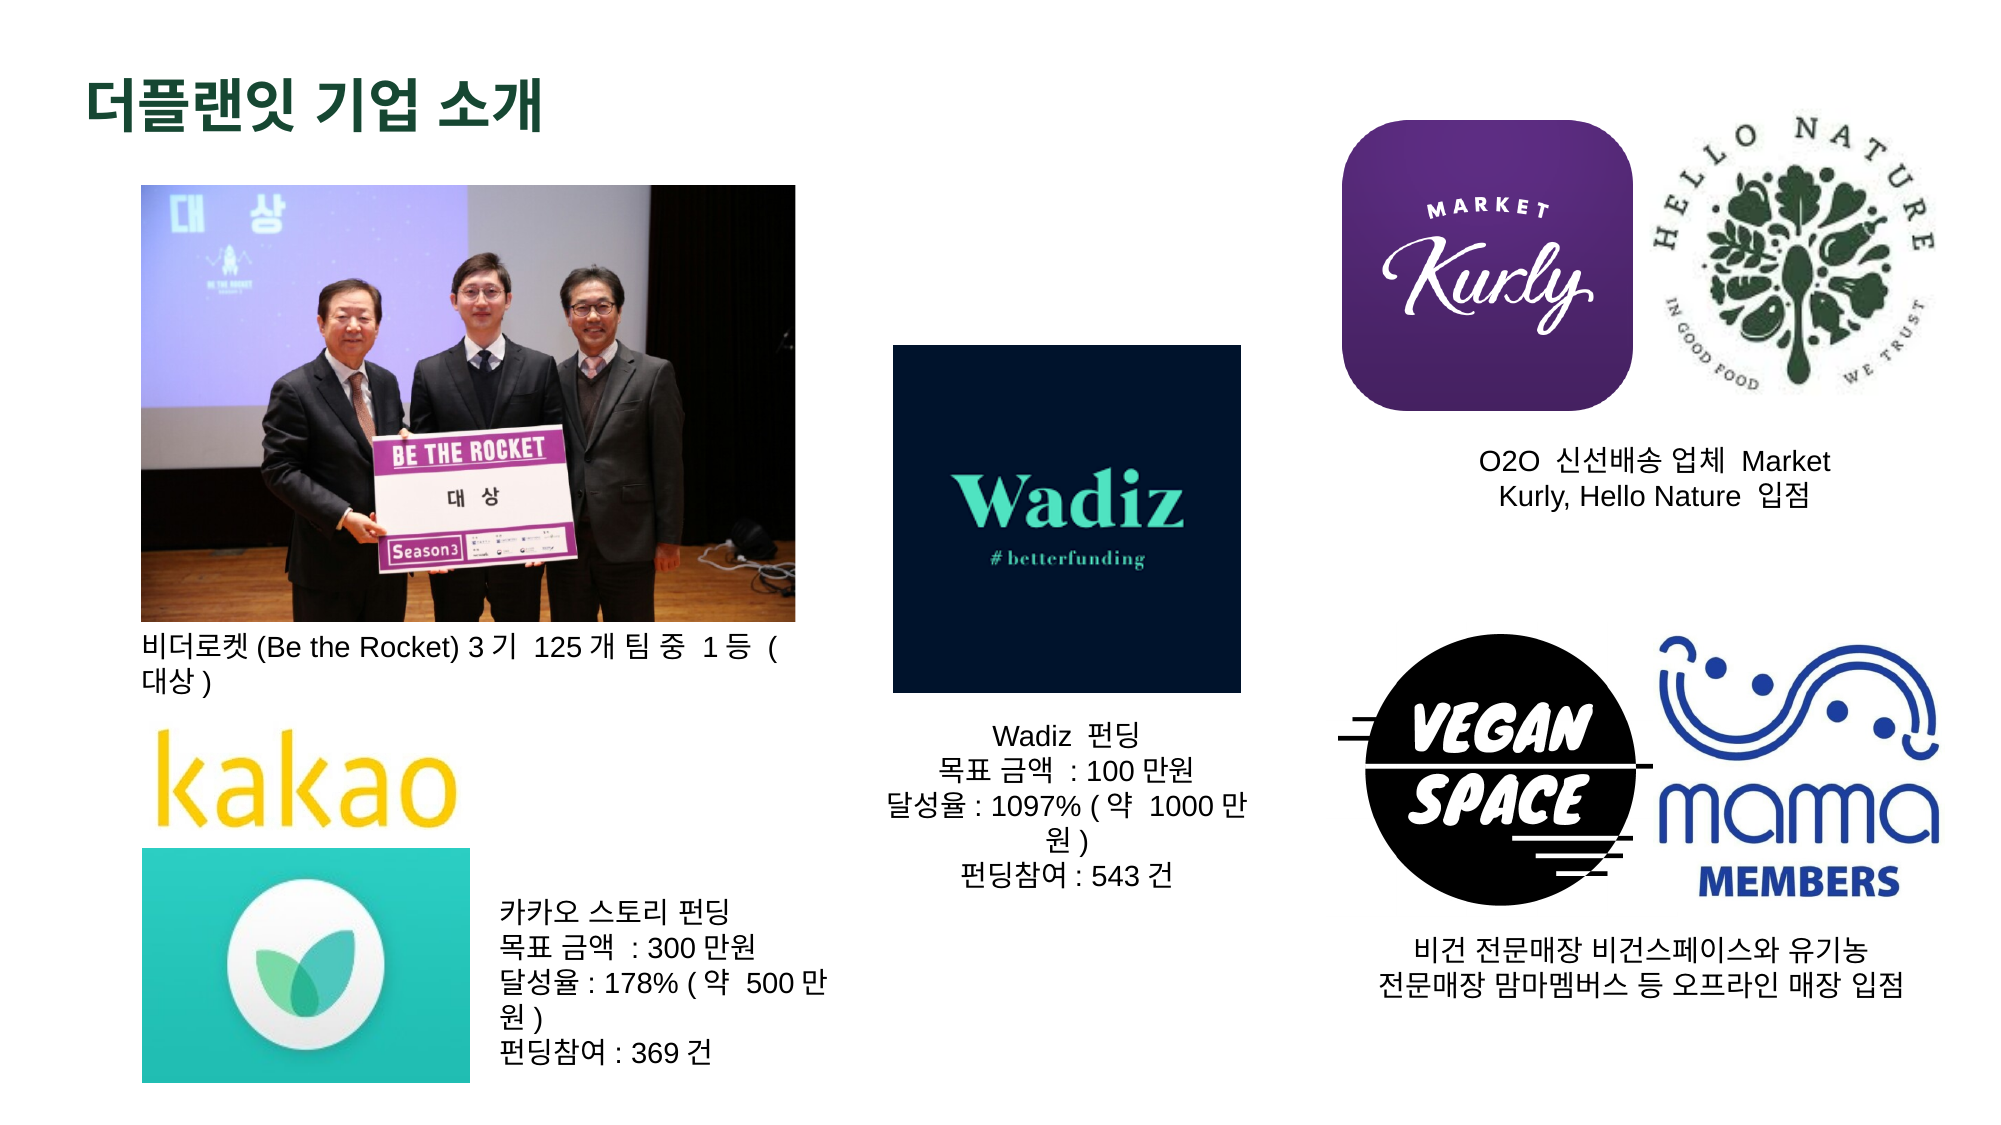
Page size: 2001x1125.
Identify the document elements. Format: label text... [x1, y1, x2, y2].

picture [141, 185, 796, 622]
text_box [115, 712, 482, 1083]
text_box 더플랜잇 기업 소개 [69, 62, 1000, 147]
picture [1325, 621, 1945, 917]
text_box 비더로켓(Be the Rocket) 3기 125개 팀 중 1등 (대상) [126, 621, 844, 706]
text_box 비건 전문매장 비건스페이스와 유기농 전문매장 맘마멤버스 등 오프라인 매장 입점 [1342, 924, 1942, 1010]
text_box 카카오 스토리 펀딩 목표 금액 : 300만원 달성율: 178% (약 500만원) 펀딩참여: 369건 [484, 887, 874, 1077]
picture [893, 345, 1241, 693]
text_box Wadiz 펀딩 목표 금액 : 100만원 달성율: 1097% (약 1000만원) 펀딩참여: 543건 [852, 709, 1282, 900]
picture [1342, 97, 1945, 411]
text_box O2O 신선배송 업체 Market Kurly, Hello Nature 입점 [1425, 434, 1885, 520]
